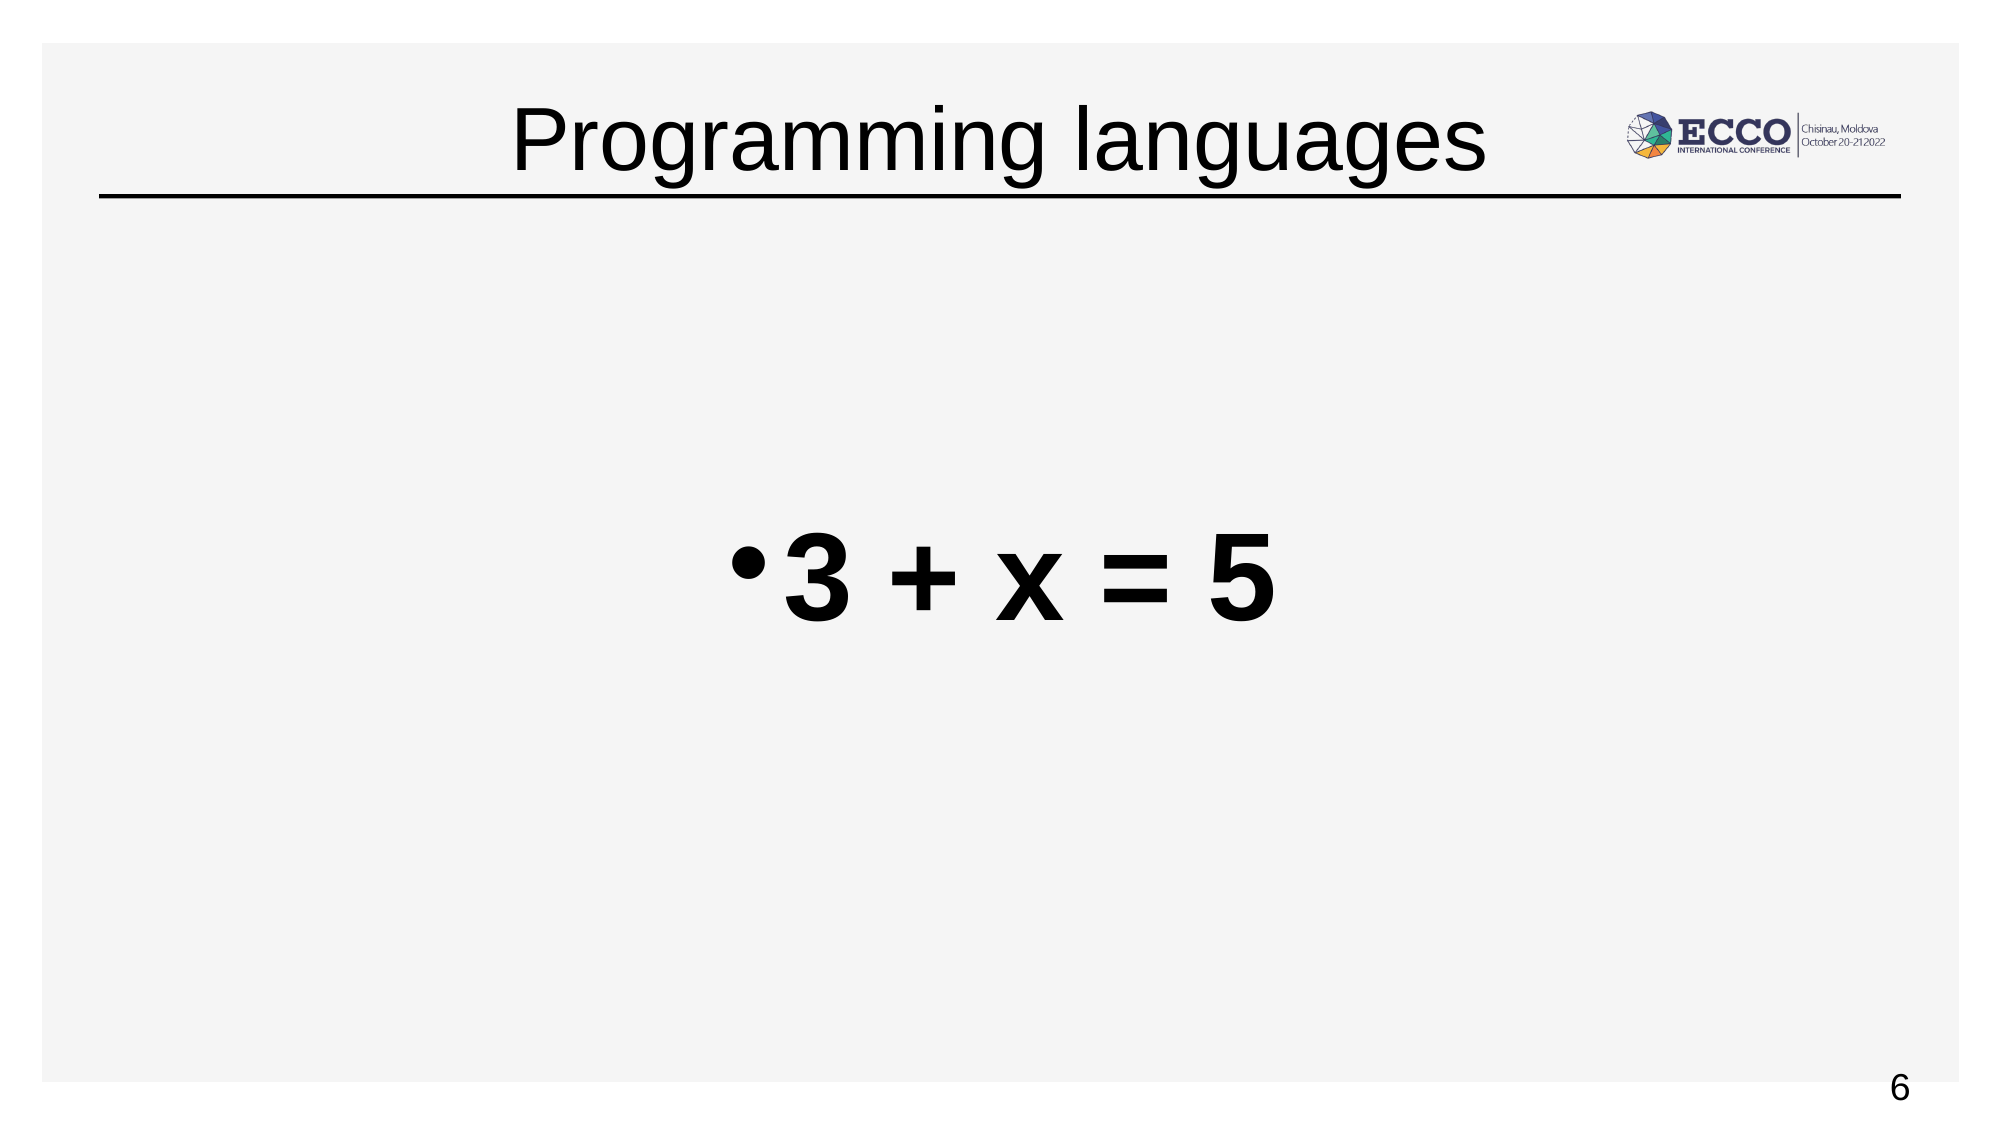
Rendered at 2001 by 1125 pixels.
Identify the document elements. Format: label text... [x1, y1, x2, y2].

text_box <number> [1874, 1055, 2000, 1125]
text_box 3 + x = 5​ [675, 487, 1313, 675]
text_box Programming languages [99, 73, 1901, 197]
